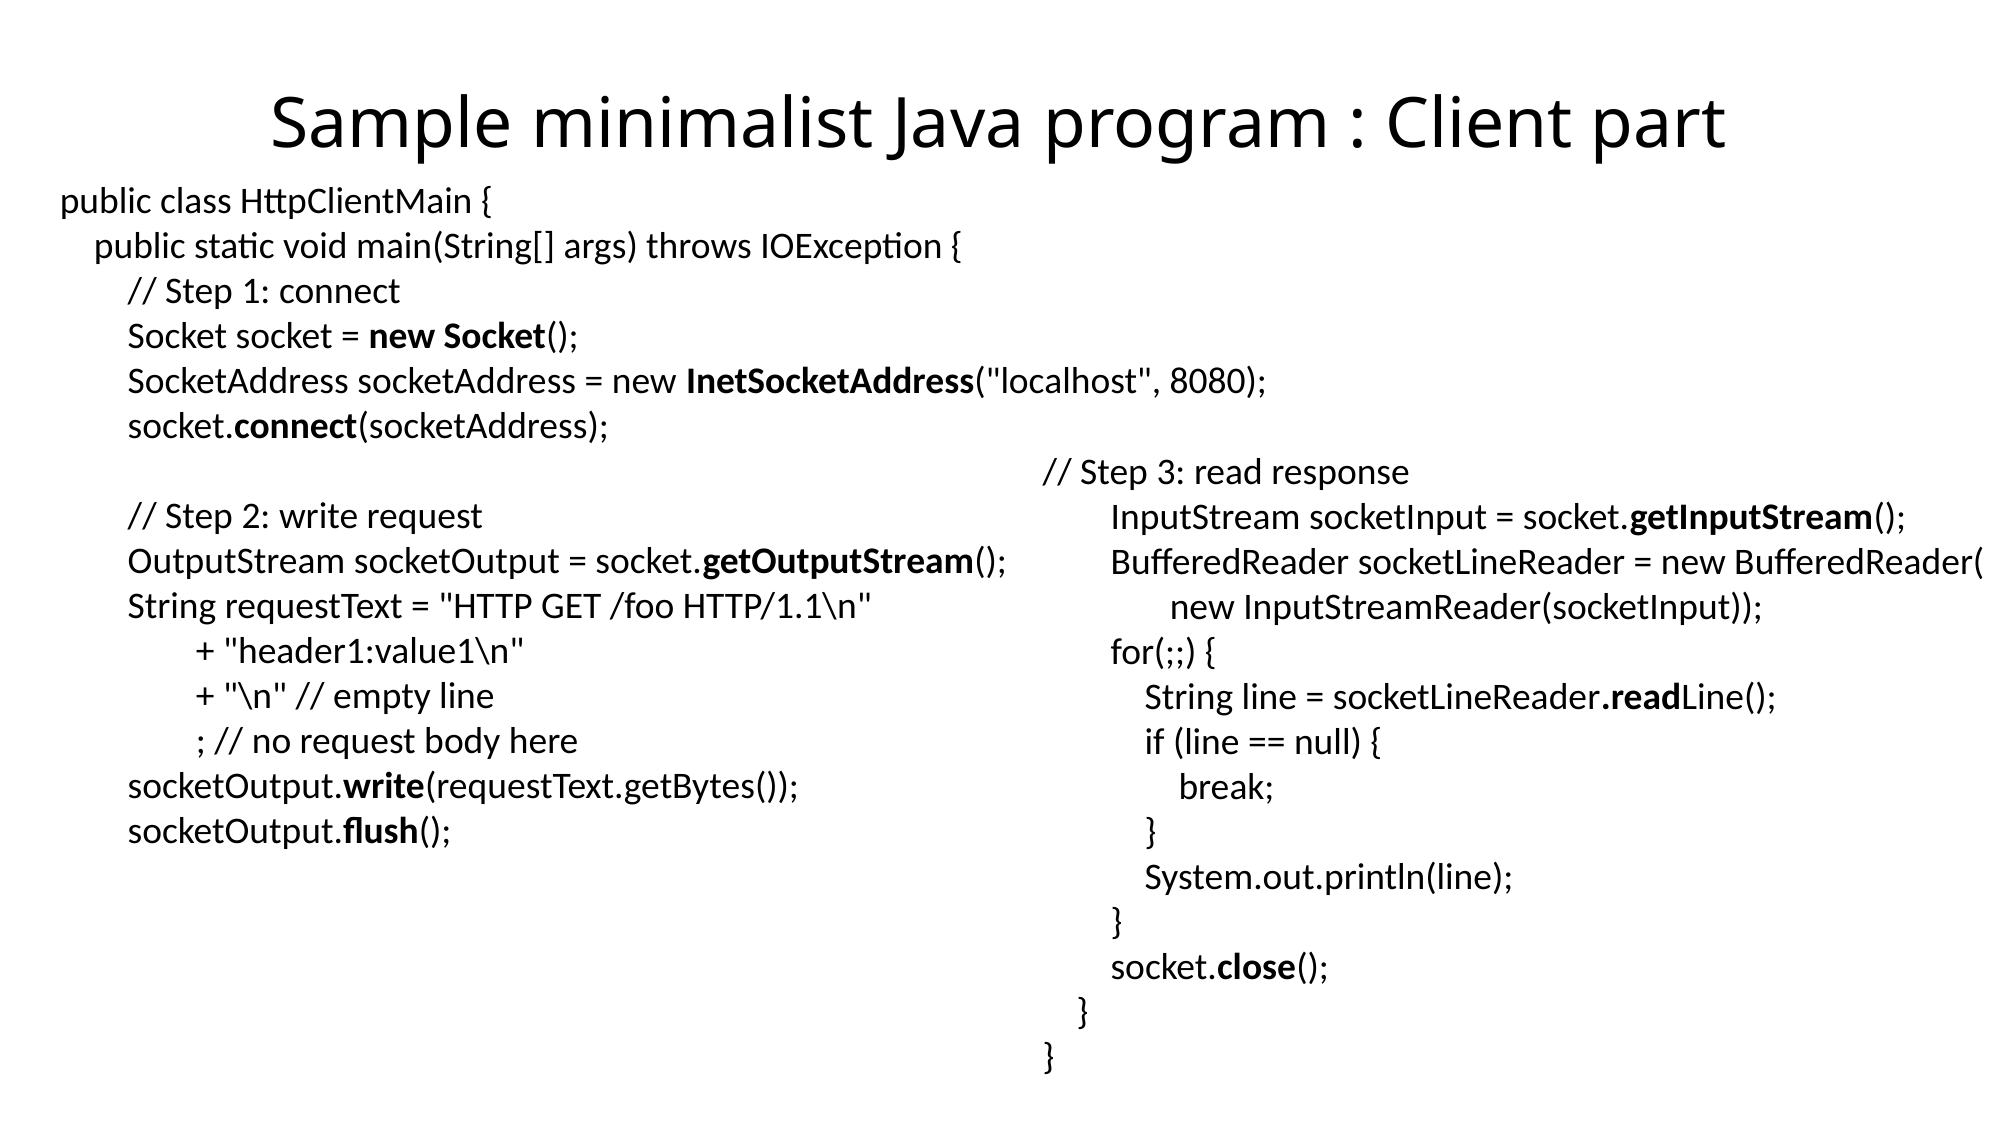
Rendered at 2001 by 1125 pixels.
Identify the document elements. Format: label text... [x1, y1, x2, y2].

text_box public class HttpClientMain { public static void main(String[] args) throws IOException { // Step 1: connect Socket socket = new Socket(); SocketAddress socketAddress = new InetSocketAddress("localhost", 8080); socket.connect(socketAddress); // Step 2: write request OutputStream socketOutput = socket.getOutputStream(); String requestText = "HTTP GET /foo HTTP/1.1\n" + "header1:value1\n" + "\n" // empty line ; // no request body here socketOutput.write(requestText.getBytes()); socketOutput.flush(); [45, 168, 1283, 949]
title Sample minimalist Java program : Client part [137, 59, 1863, 190]
text_box // Step 3: read response InputStream socketInput = socket.getInputStream(); BufferedReader socketLineReader = new BufferedReader( new InputStreamReader(socketInput)); for(;;) { String line = socketLineReader.readLine(); if (line == null) { break; } System.out.println(line); } socket.close(); } } [1027, 439, 2000, 1125]
